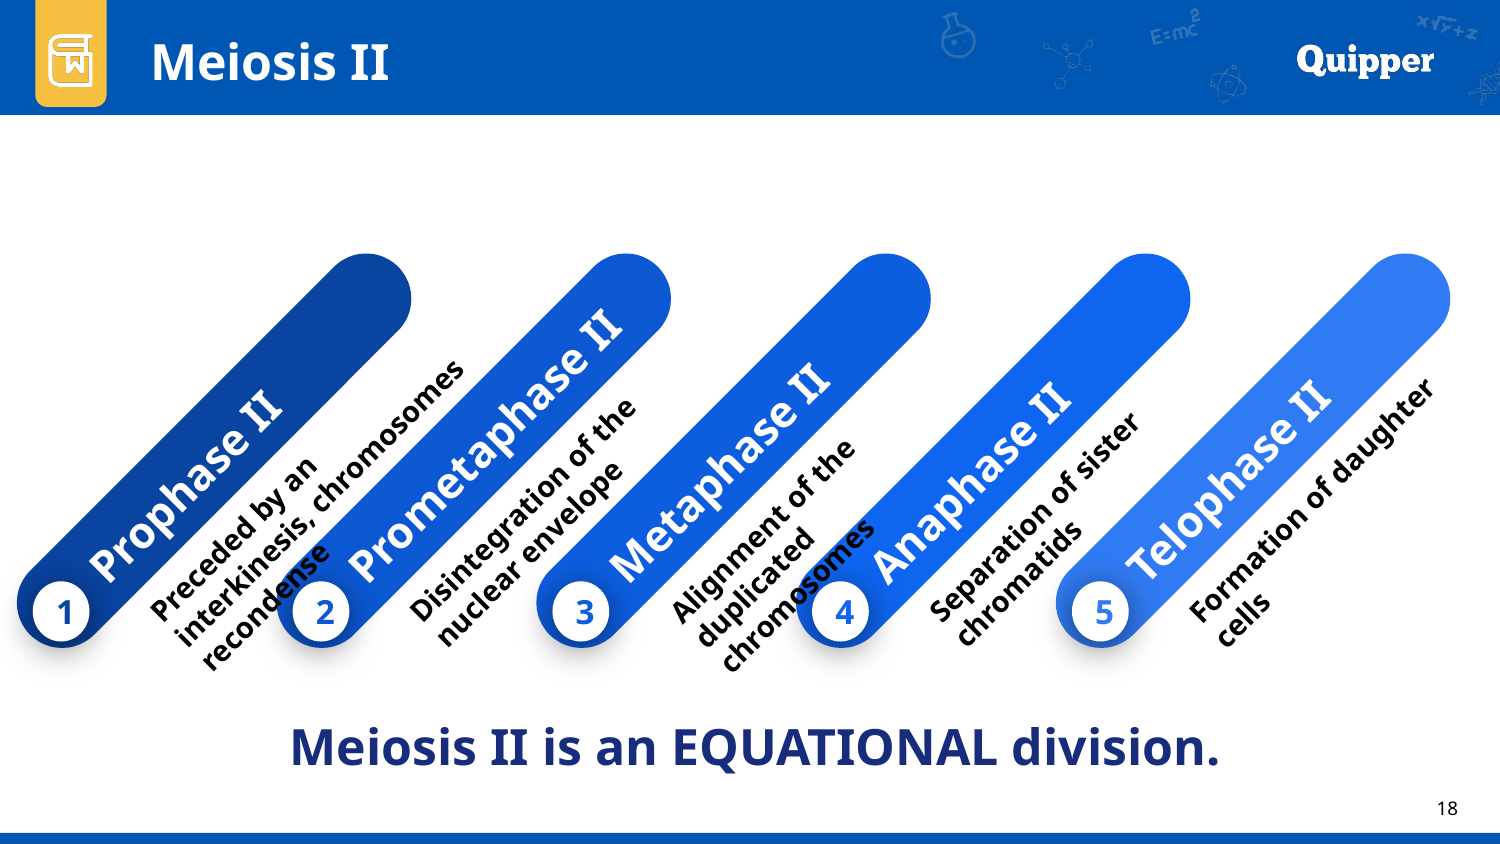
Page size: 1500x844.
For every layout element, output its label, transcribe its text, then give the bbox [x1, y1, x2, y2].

text_box Meiosis II [135, 14, 1219, 101]
picture [48, 34, 93, 87]
picture [1297, 44, 1434, 79]
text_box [488, 223, 727, 679]
slide_number 18 [1402, 777, 1493, 842]
text_box Meiosis II is an EQUATIONAL division. [59, 691, 1464, 790]
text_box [0, 223, 488, 679]
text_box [728, 223, 973, 679]
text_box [1255, 223, 1493, 679]
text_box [976, 223, 1253, 679]
